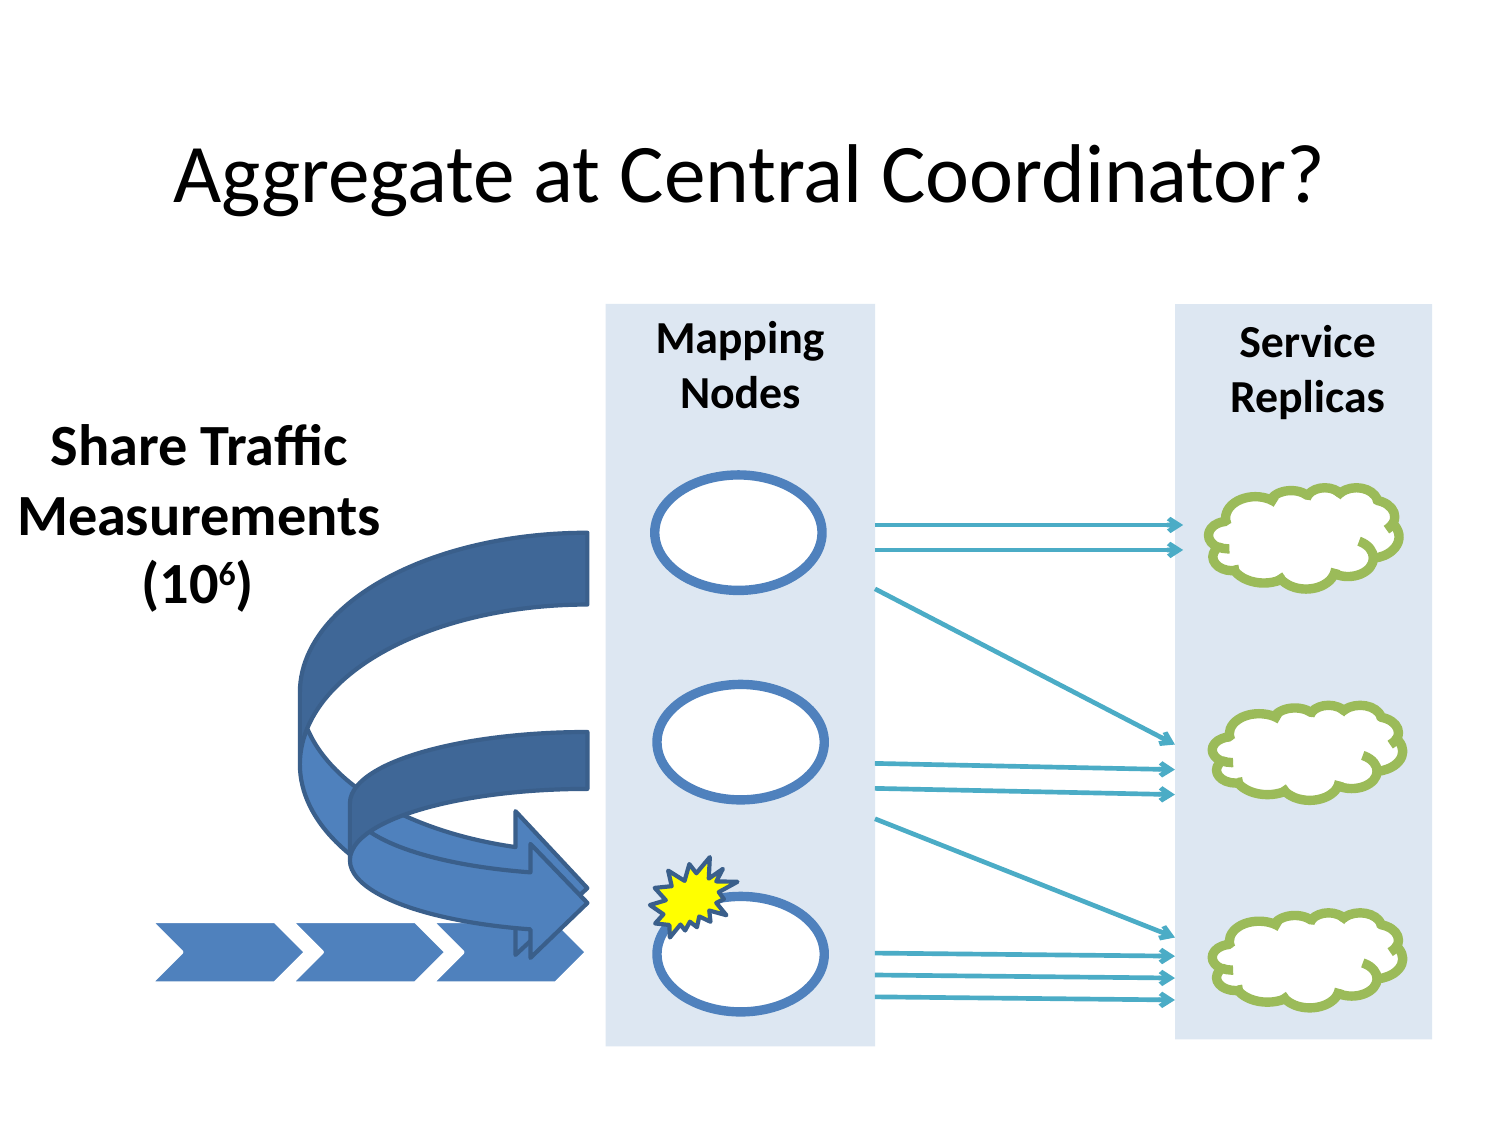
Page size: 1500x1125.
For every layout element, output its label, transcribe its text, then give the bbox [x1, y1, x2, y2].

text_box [874, 763, 1176, 770]
text_box [375, 809, 564, 860]
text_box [874, 996, 1176, 1001]
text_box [874, 588, 1176, 745]
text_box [874, 952, 1176, 957]
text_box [874, 974, 1176, 979]
text_box [347, 729, 590, 860]
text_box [1174, 303, 1433, 1040]
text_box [874, 788, 1176, 795]
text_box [874, 818, 1176, 938]
text_box Share Traffic Measurements [2, 399, 396, 555]
text_box [297, 530, 590, 855]
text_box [605, 299, 876, 1047]
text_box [149, 862, 588, 1043]
title Aggregate at Central Coordinator? [75, 75, 1425, 263]
text_box (106) [107, 537, 288, 623]
